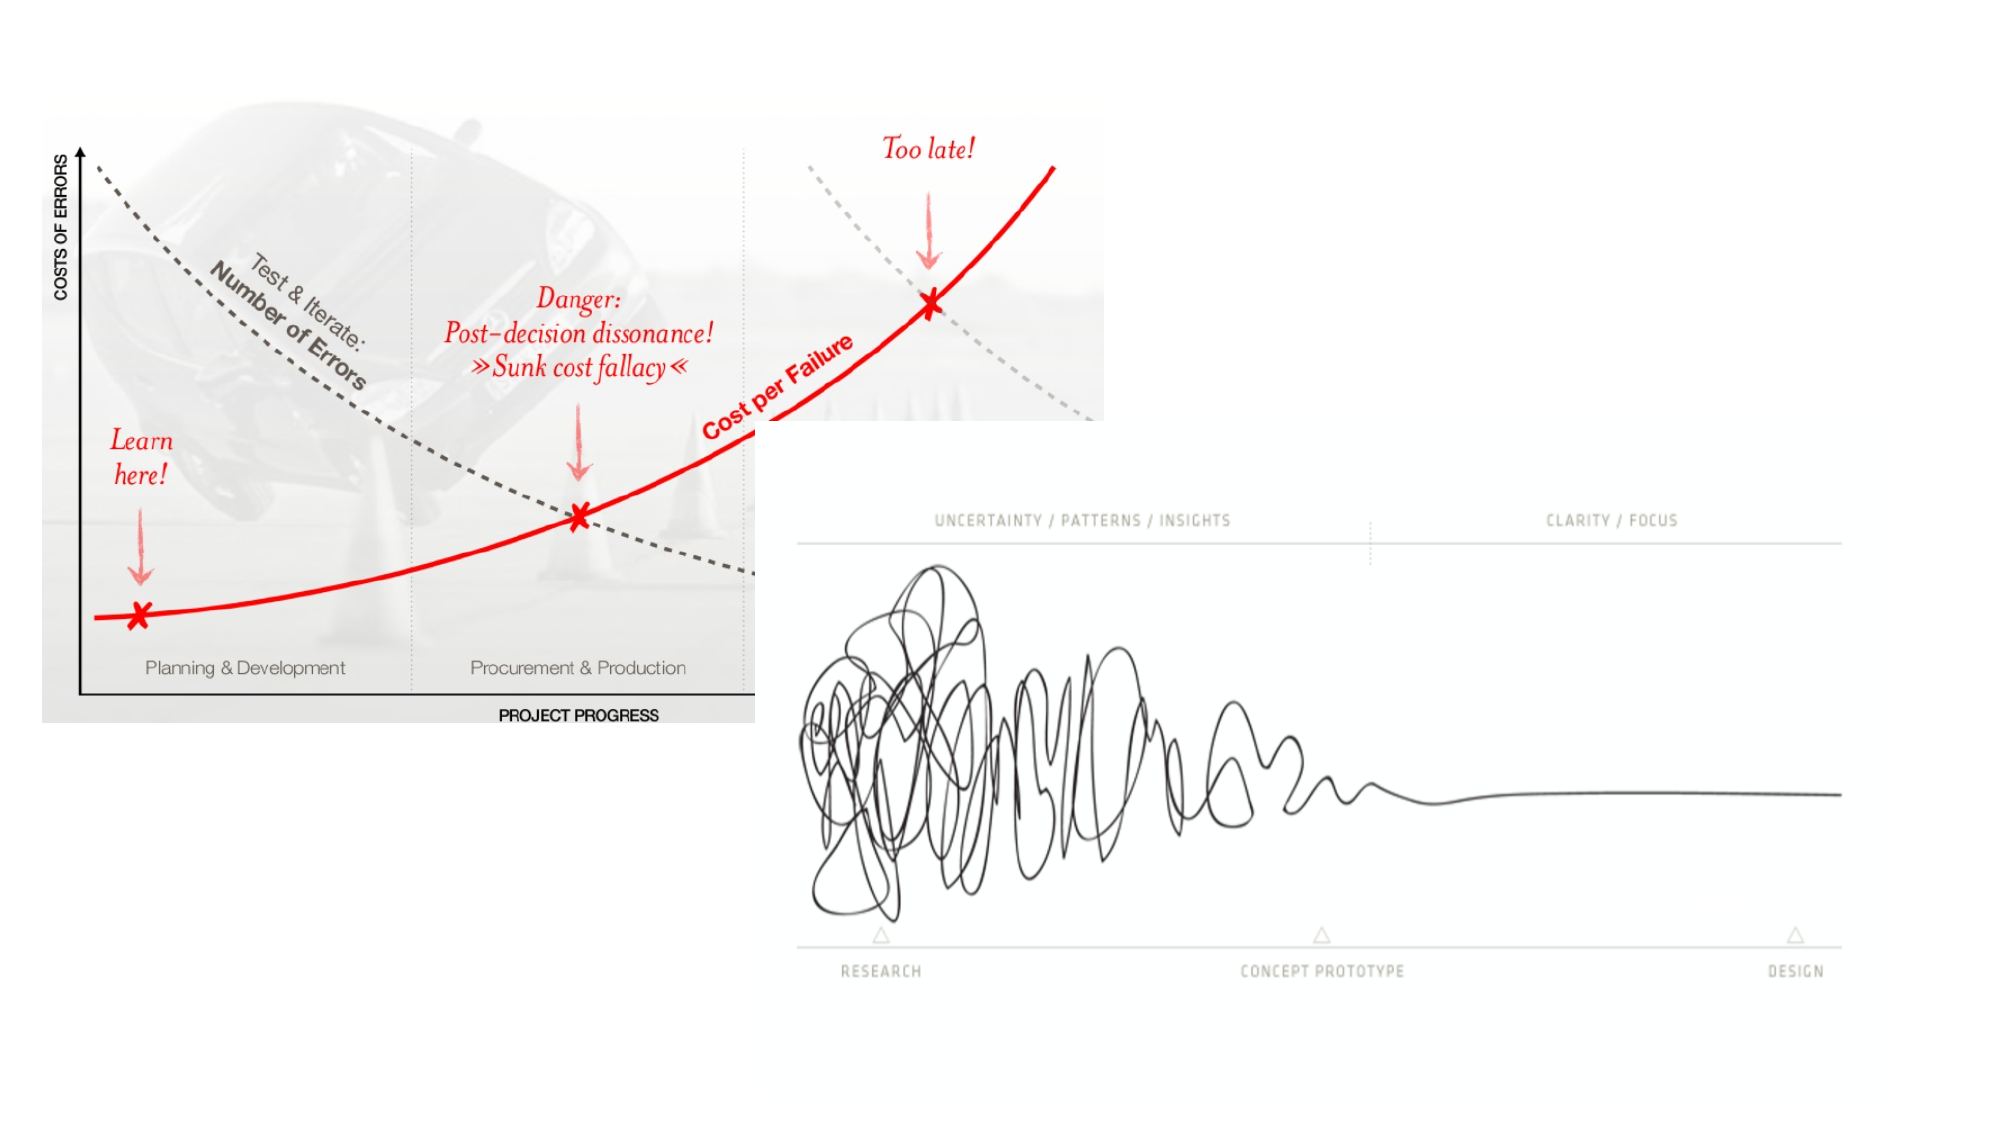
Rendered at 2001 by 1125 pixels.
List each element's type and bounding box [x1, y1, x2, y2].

picture [42, 98, 1891, 1095]
